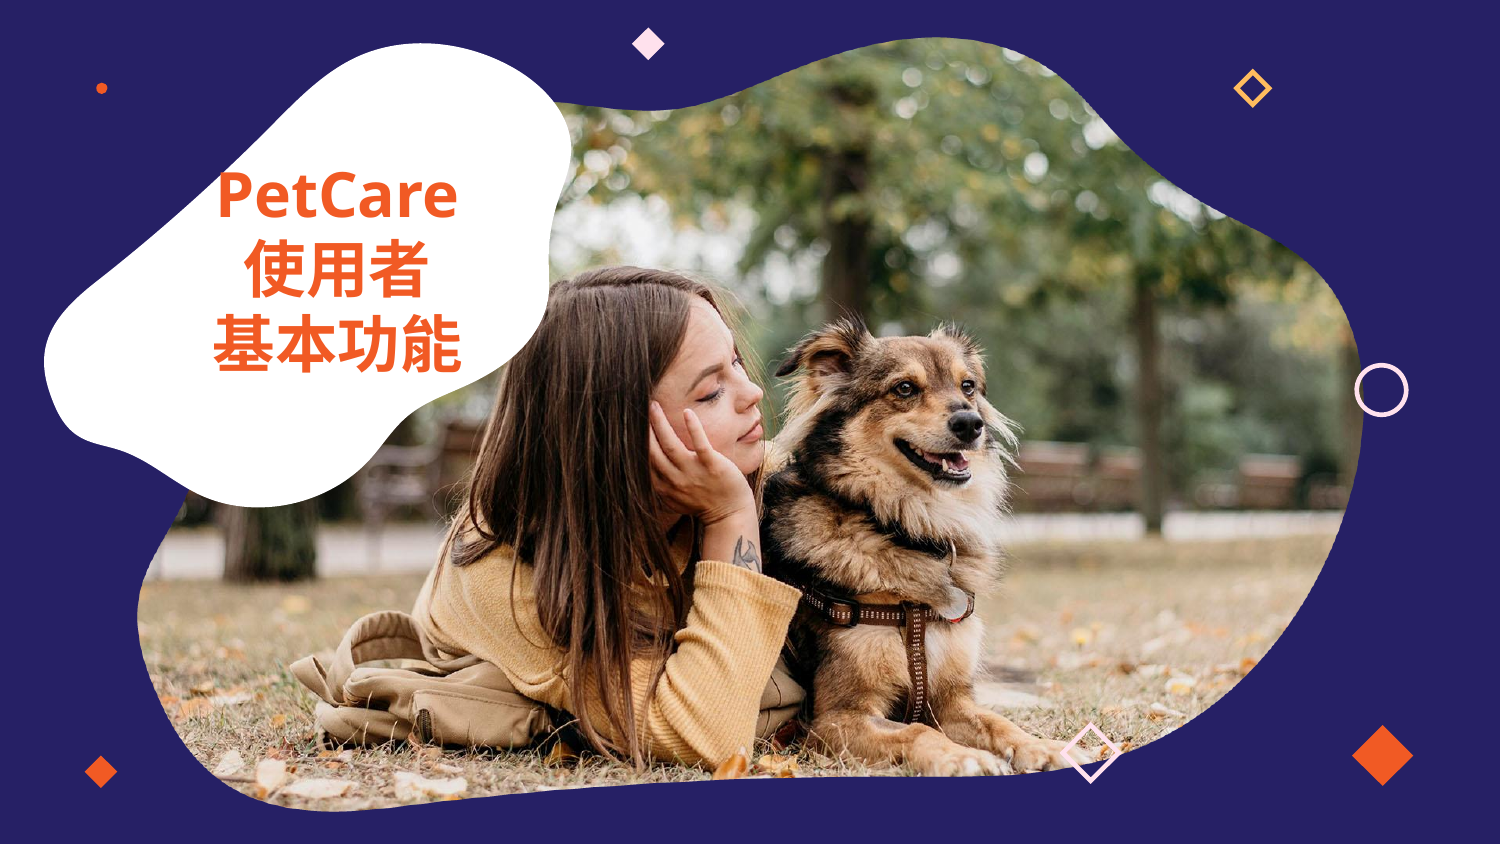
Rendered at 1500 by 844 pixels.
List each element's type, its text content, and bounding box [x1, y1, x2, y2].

picture [0, 0, 1500, 844]
title PetCare 使用者 基本功能 [152, 89, 524, 446]
